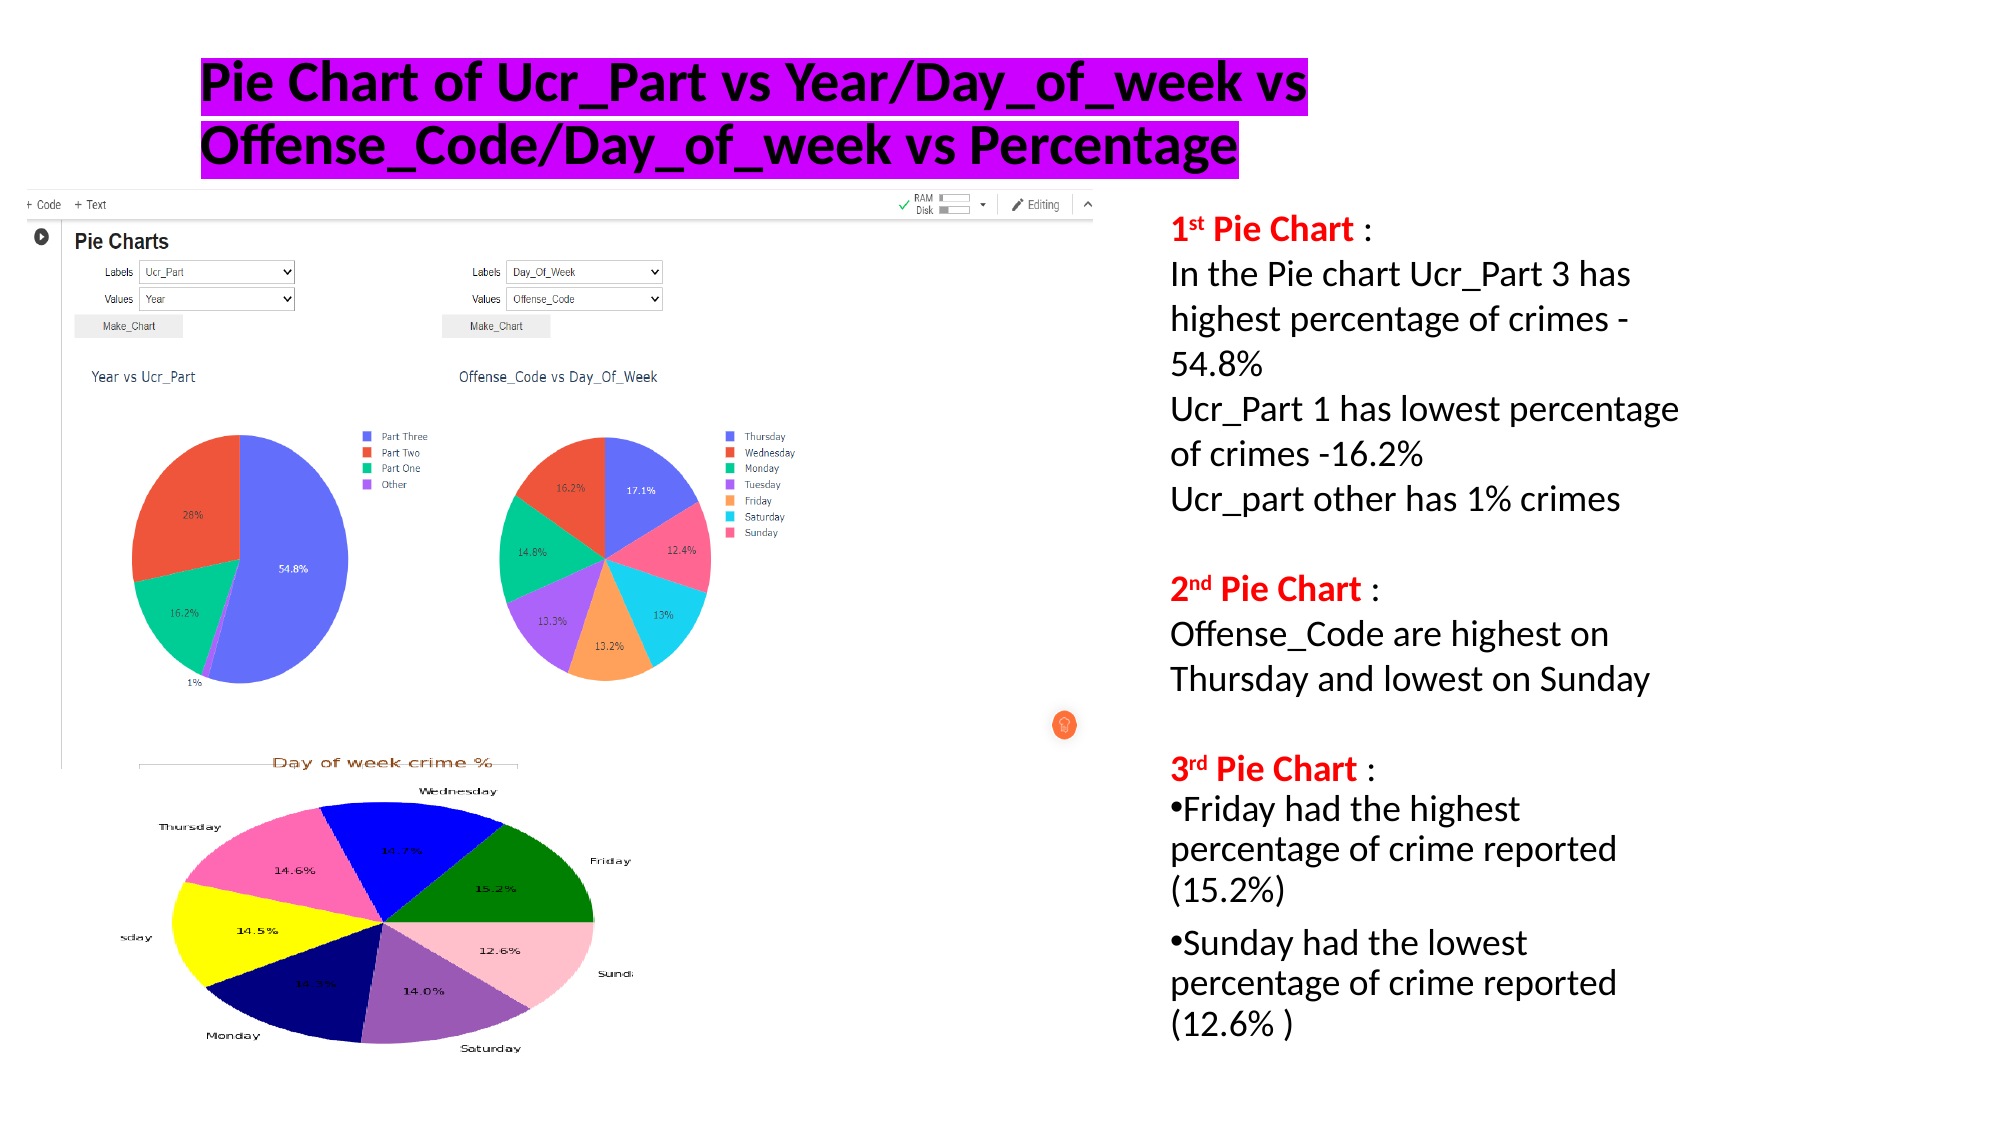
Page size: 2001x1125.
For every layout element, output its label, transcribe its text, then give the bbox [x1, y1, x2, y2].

picture [120, 751, 633, 1080]
title Pie Chart of Ucr_Part vs Year/Day_of_week vs Offense_Code/Day_of_week vs Percentage [185, 45, 1720, 183]
text_box 1st Pie Chart : In the Pie chart Ucr_Part 3 has highest percentage of crimes -54.8% Ucr_Part 1 has lowest percentage of crimes -16.2% Ucr_part other has 1% crimes 2nd Pie Chart : Offense_Code are highest on Thursday and lowest on Sunday 3rd Pie Chart : Friday had the highest percentage of crime reported (15.2%) Sunday had the lowest percentage of crime reported (12.6% ) [1155, 196, 1699, 1125]
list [27, 183, 1093, 769]
